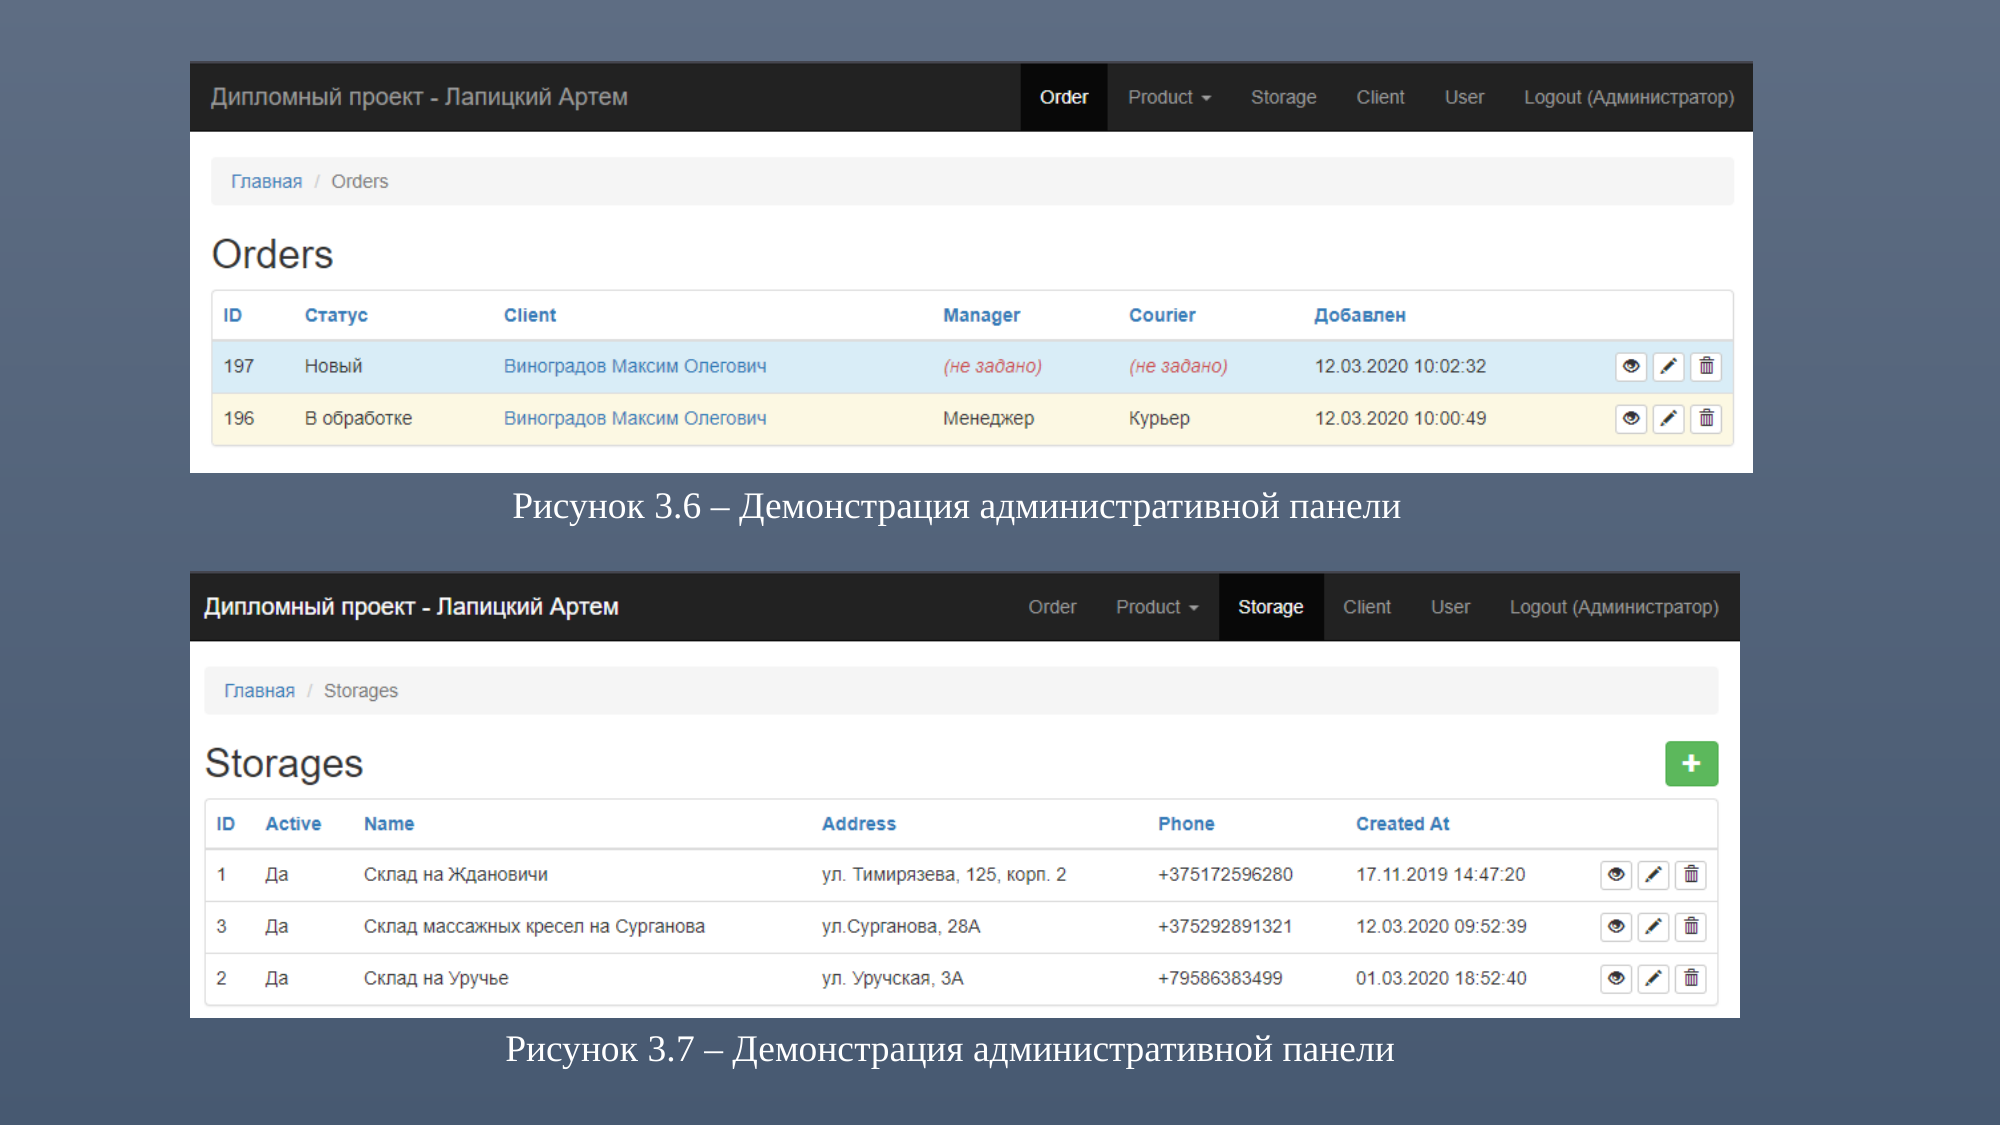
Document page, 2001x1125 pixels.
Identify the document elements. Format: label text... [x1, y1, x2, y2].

text_box Рисунок 3.7 – Демонстрация административной панели [490, 1018, 1411, 1077]
picture [190, 571, 1740, 1018]
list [190, 61, 1753, 473]
text_box Рисунок 3.6 – Демонстрация административной панели [497, 473, 1418, 534]
